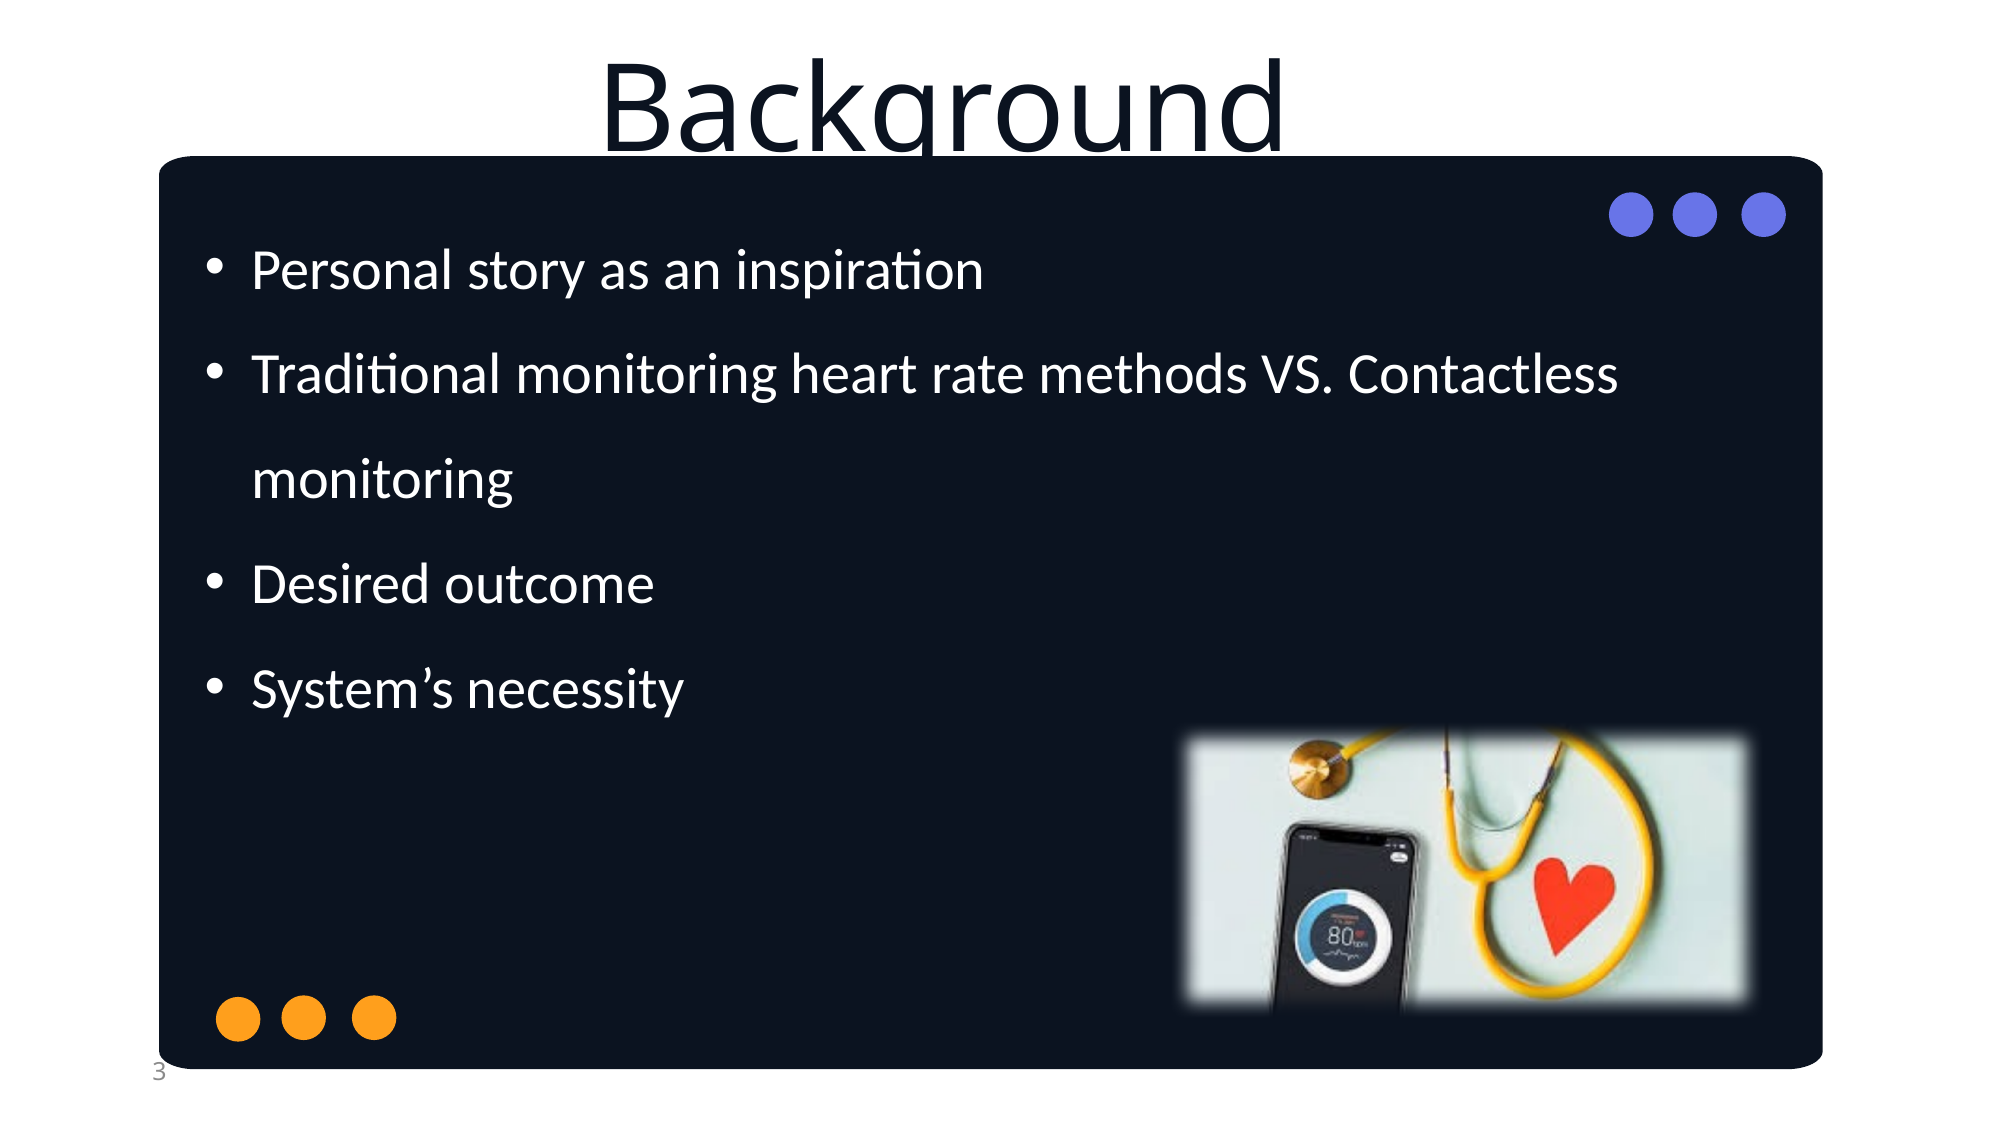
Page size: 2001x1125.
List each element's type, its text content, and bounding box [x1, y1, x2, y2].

slide_number 3 [137, 1042, 588, 1103]
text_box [215, 996, 261, 1042]
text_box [351, 995, 397, 1041]
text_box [1672, 192, 1718, 237]
picture [1170, 721, 1764, 1018]
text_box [1608, 192, 1654, 237]
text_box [1741, 192, 1786, 237]
text_box Personal story as an inspiration Traditional monitoring heart rate methods VS. Contactless monitoring Desired outcome System’s necessity [189, 188, 1764, 728]
text_box [159, 156, 1823, 1070]
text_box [281, 995, 326, 1041]
text_box Background [596, 0, 1384, 176]
